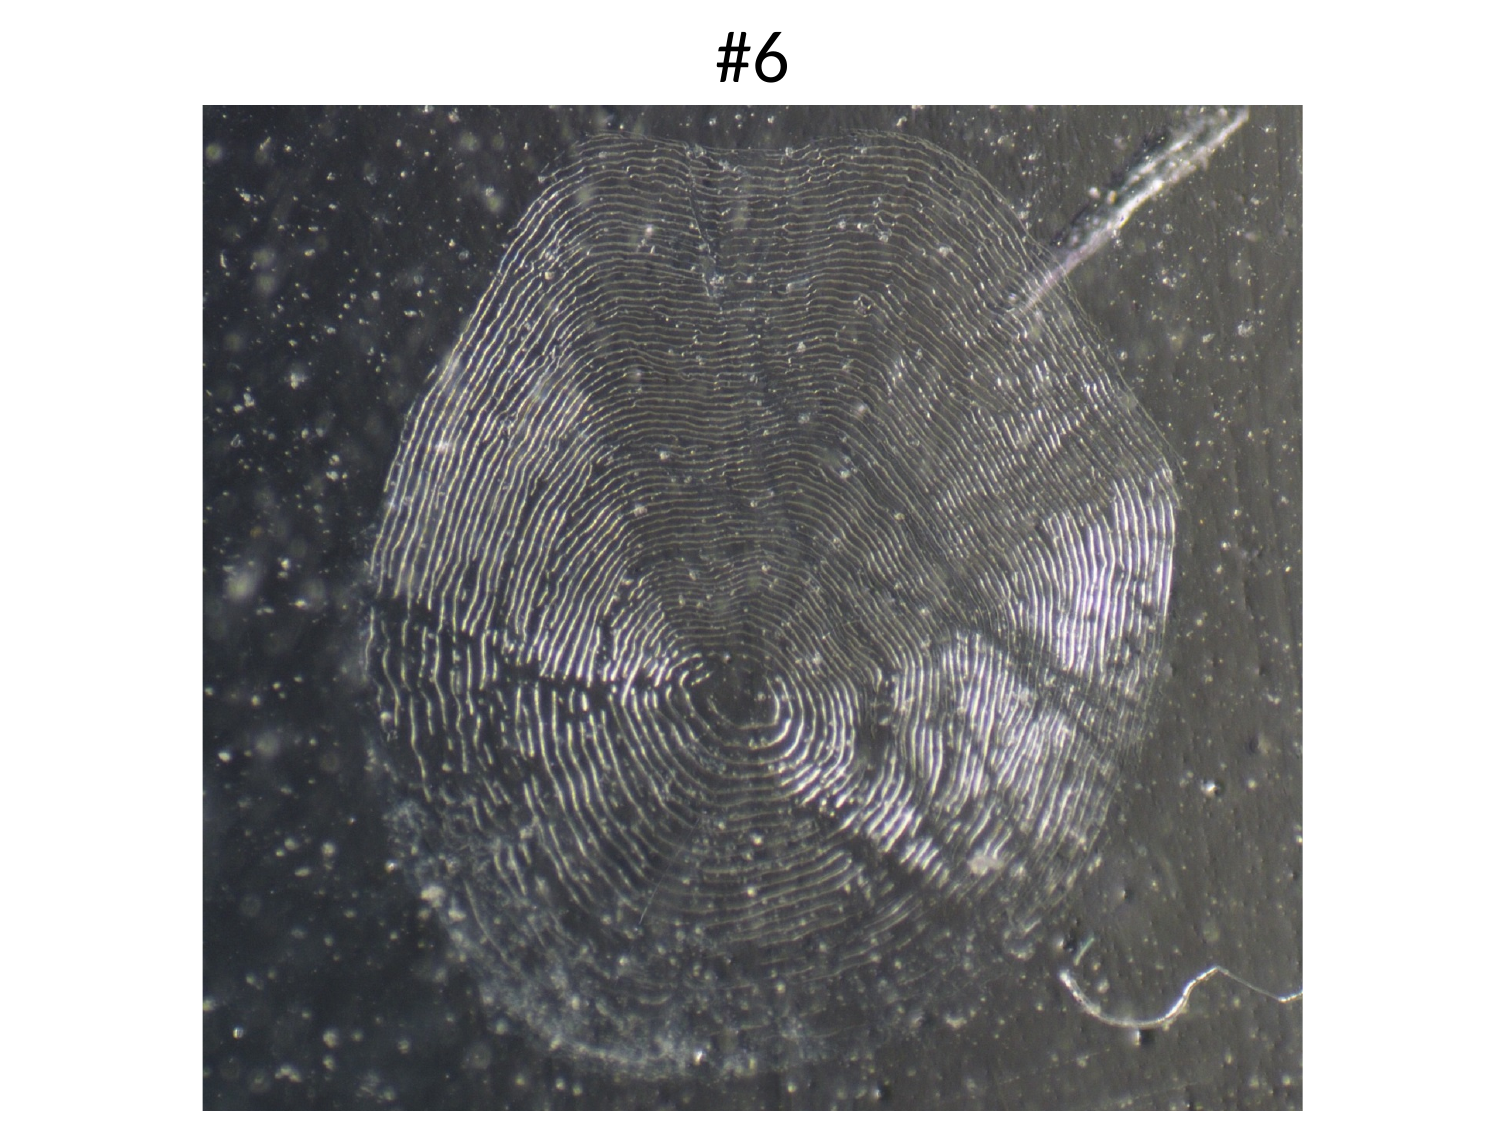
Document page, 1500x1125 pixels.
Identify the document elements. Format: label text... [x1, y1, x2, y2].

picture [202, 74, 1303, 1111]
title #6 [77, 0, 1428, 105]
